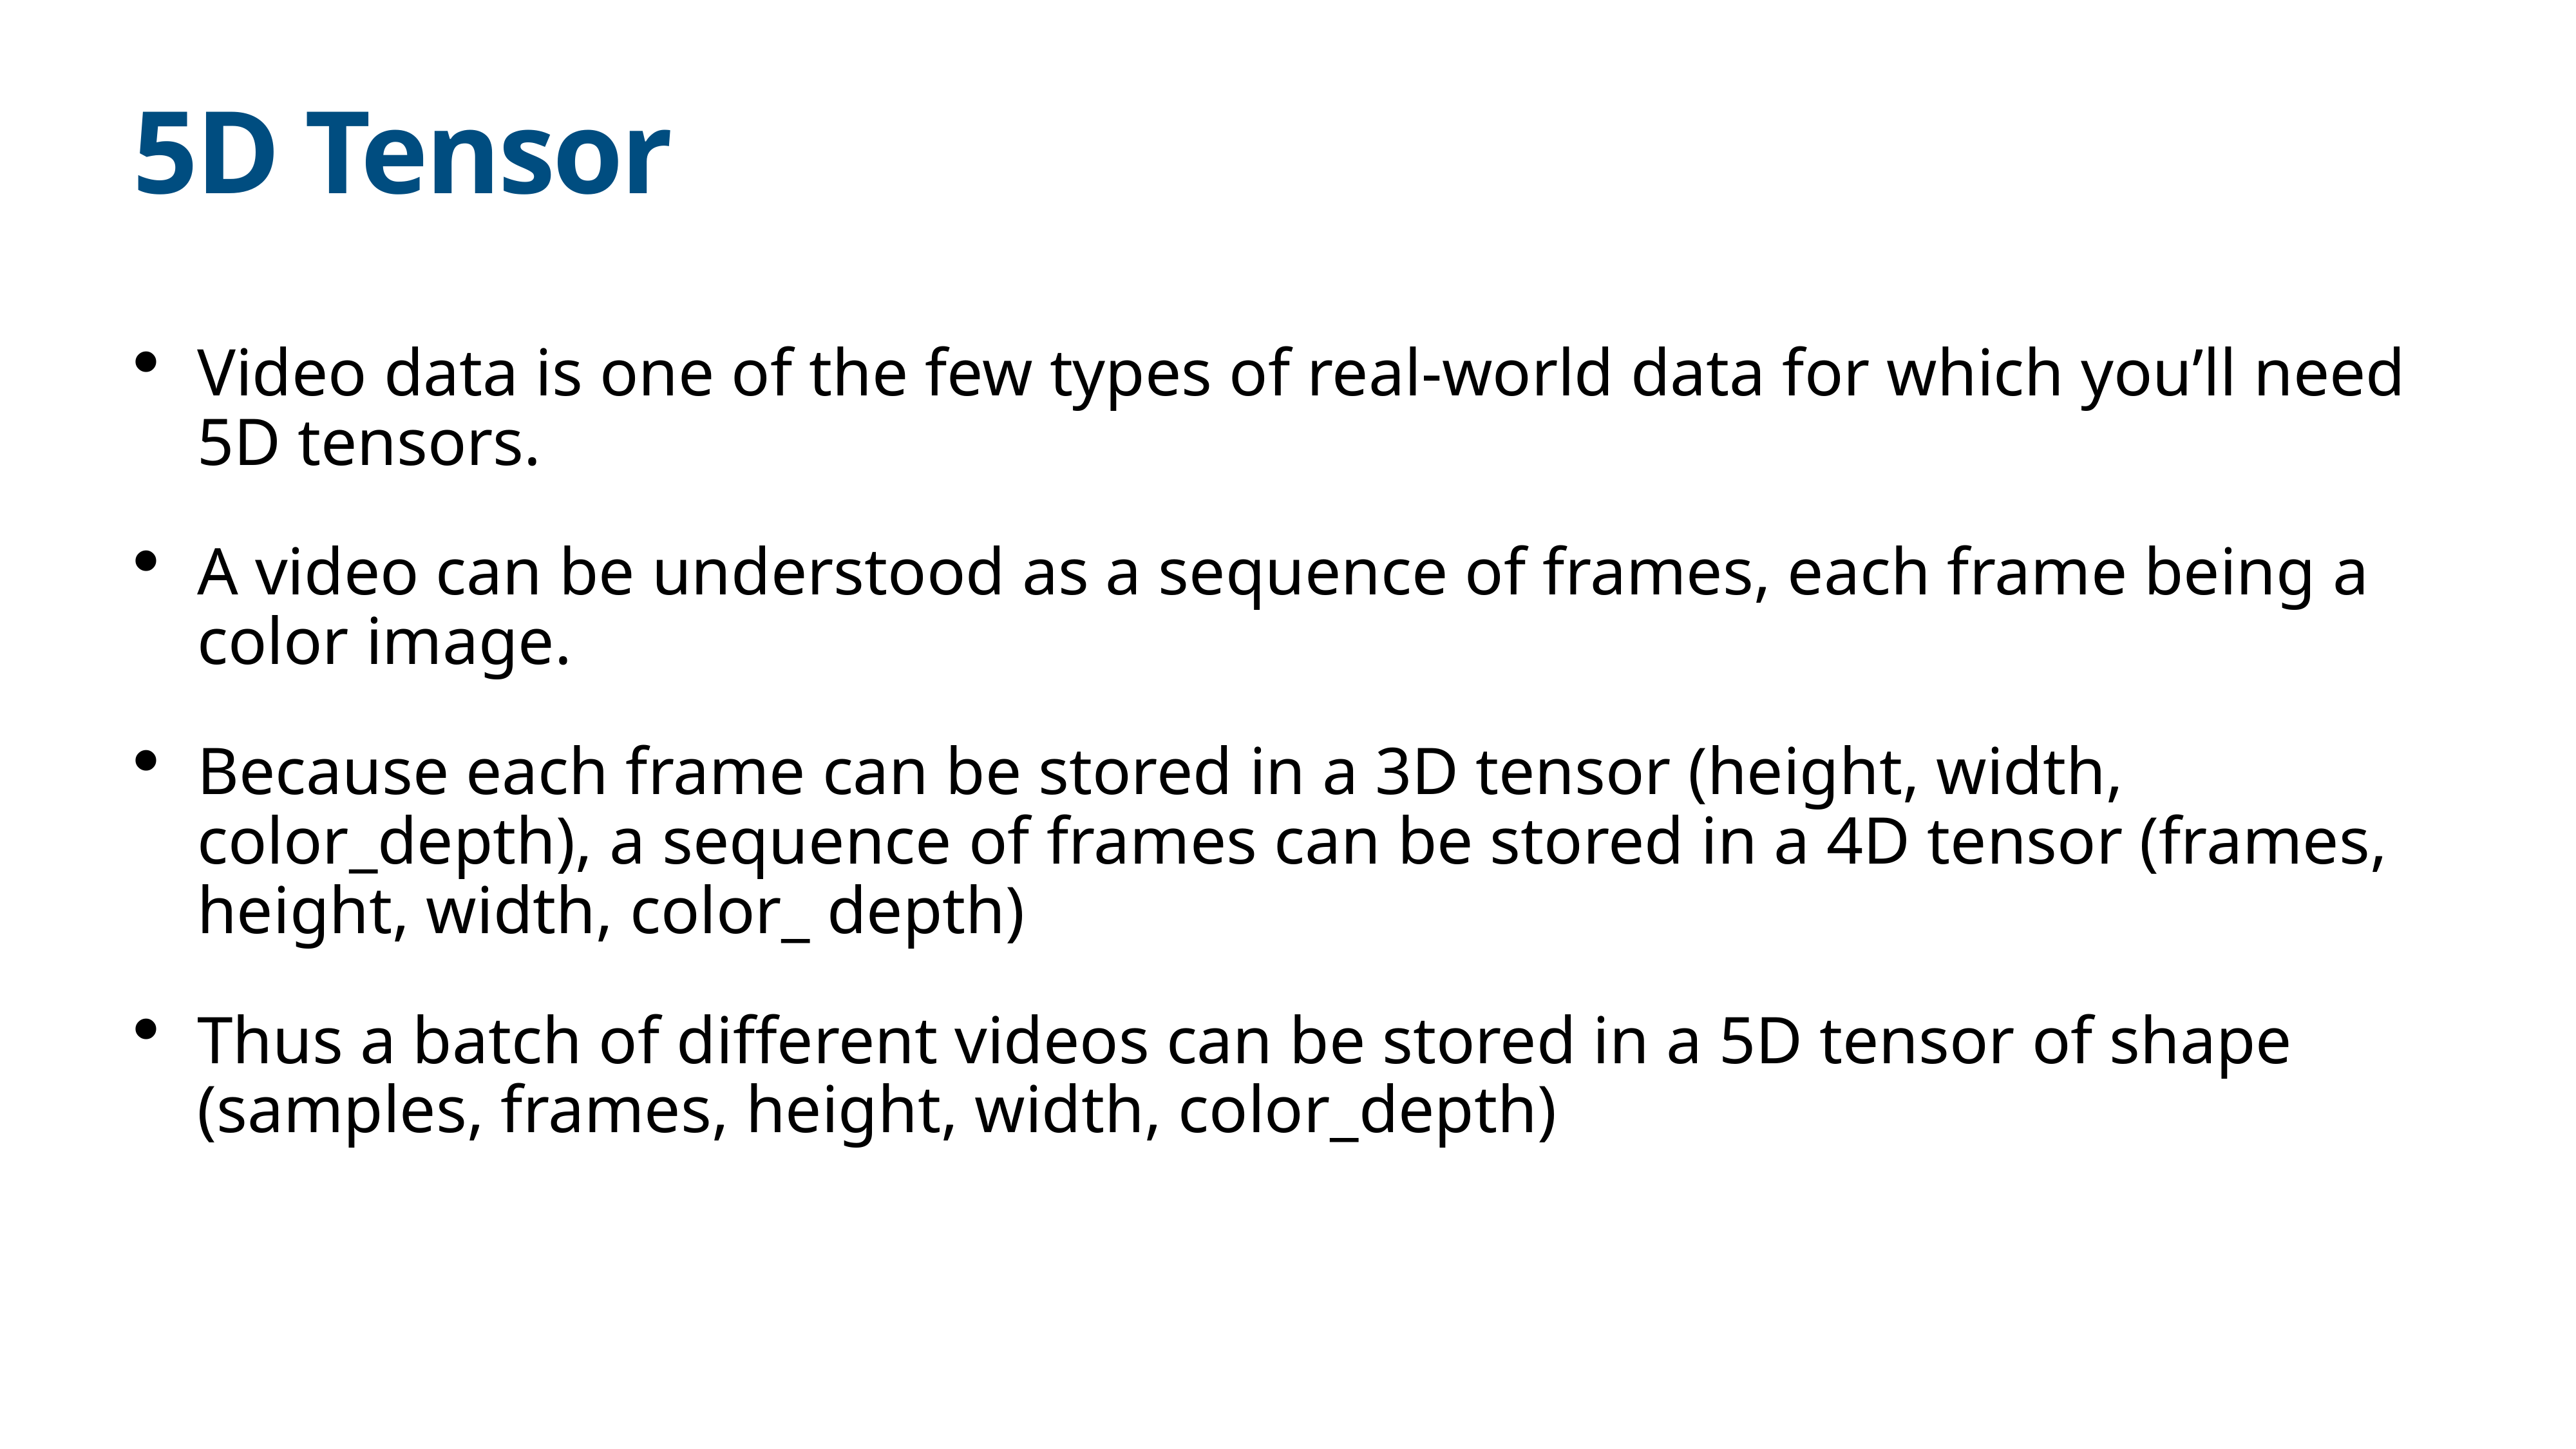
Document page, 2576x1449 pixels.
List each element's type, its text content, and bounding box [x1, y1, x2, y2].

list Video data is one of the few types of real-world data for which you’ll need 5D tensors. A video can be understood as a sequence of frames, each frame being a color image. Because each frame can be stored in a 3D tensor (height, width, color_depth), a sequence of frames can be stored in a 4D tensor (frames, height, width, color_ depth) Thus a batch of different videos can be stored in a 5D tensor of shape (samples, frames, height, width, color_depth) [127, 334, 2449, 1326]
title 5D Tensor [127, 100, 2449, 252]
